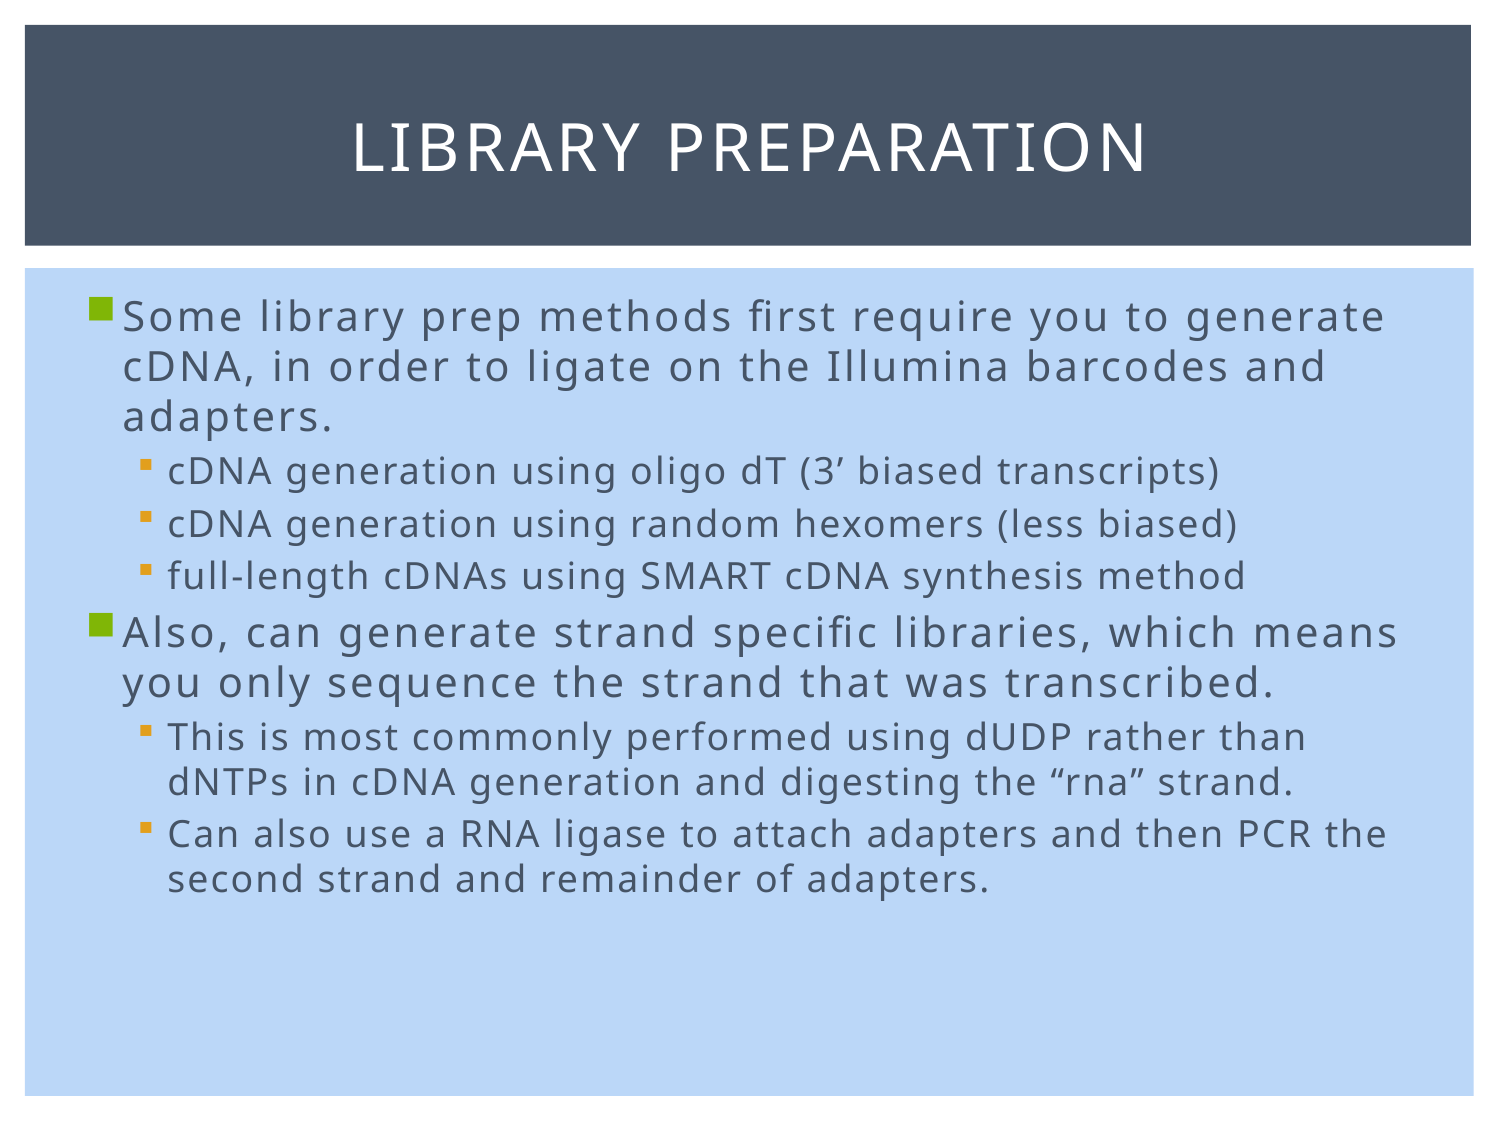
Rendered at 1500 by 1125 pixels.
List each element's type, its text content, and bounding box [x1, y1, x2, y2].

list Some library prep methods first require you to generate cDNA, in order to ligate on the Illumina barcodes and adapters. cDNA generation using oligo dT (3’ biased transcripts) cDNA generation using random hexomers (less biased) full-length cDNAs using SMART cDNA synthesis method Also, can generate strand specific libraries, which means you only sequence the strand that was transcribed. This is most commonly performed using dUDP rather than dNTPs in cDNA generation and digesting the “rna” strand. Can also use a RNA ligase to attach adapters and then PCR the second strand and remainder of adapters. [62, 281, 1442, 1005]
title Library Preparation [62, 58, 1438, 232]
